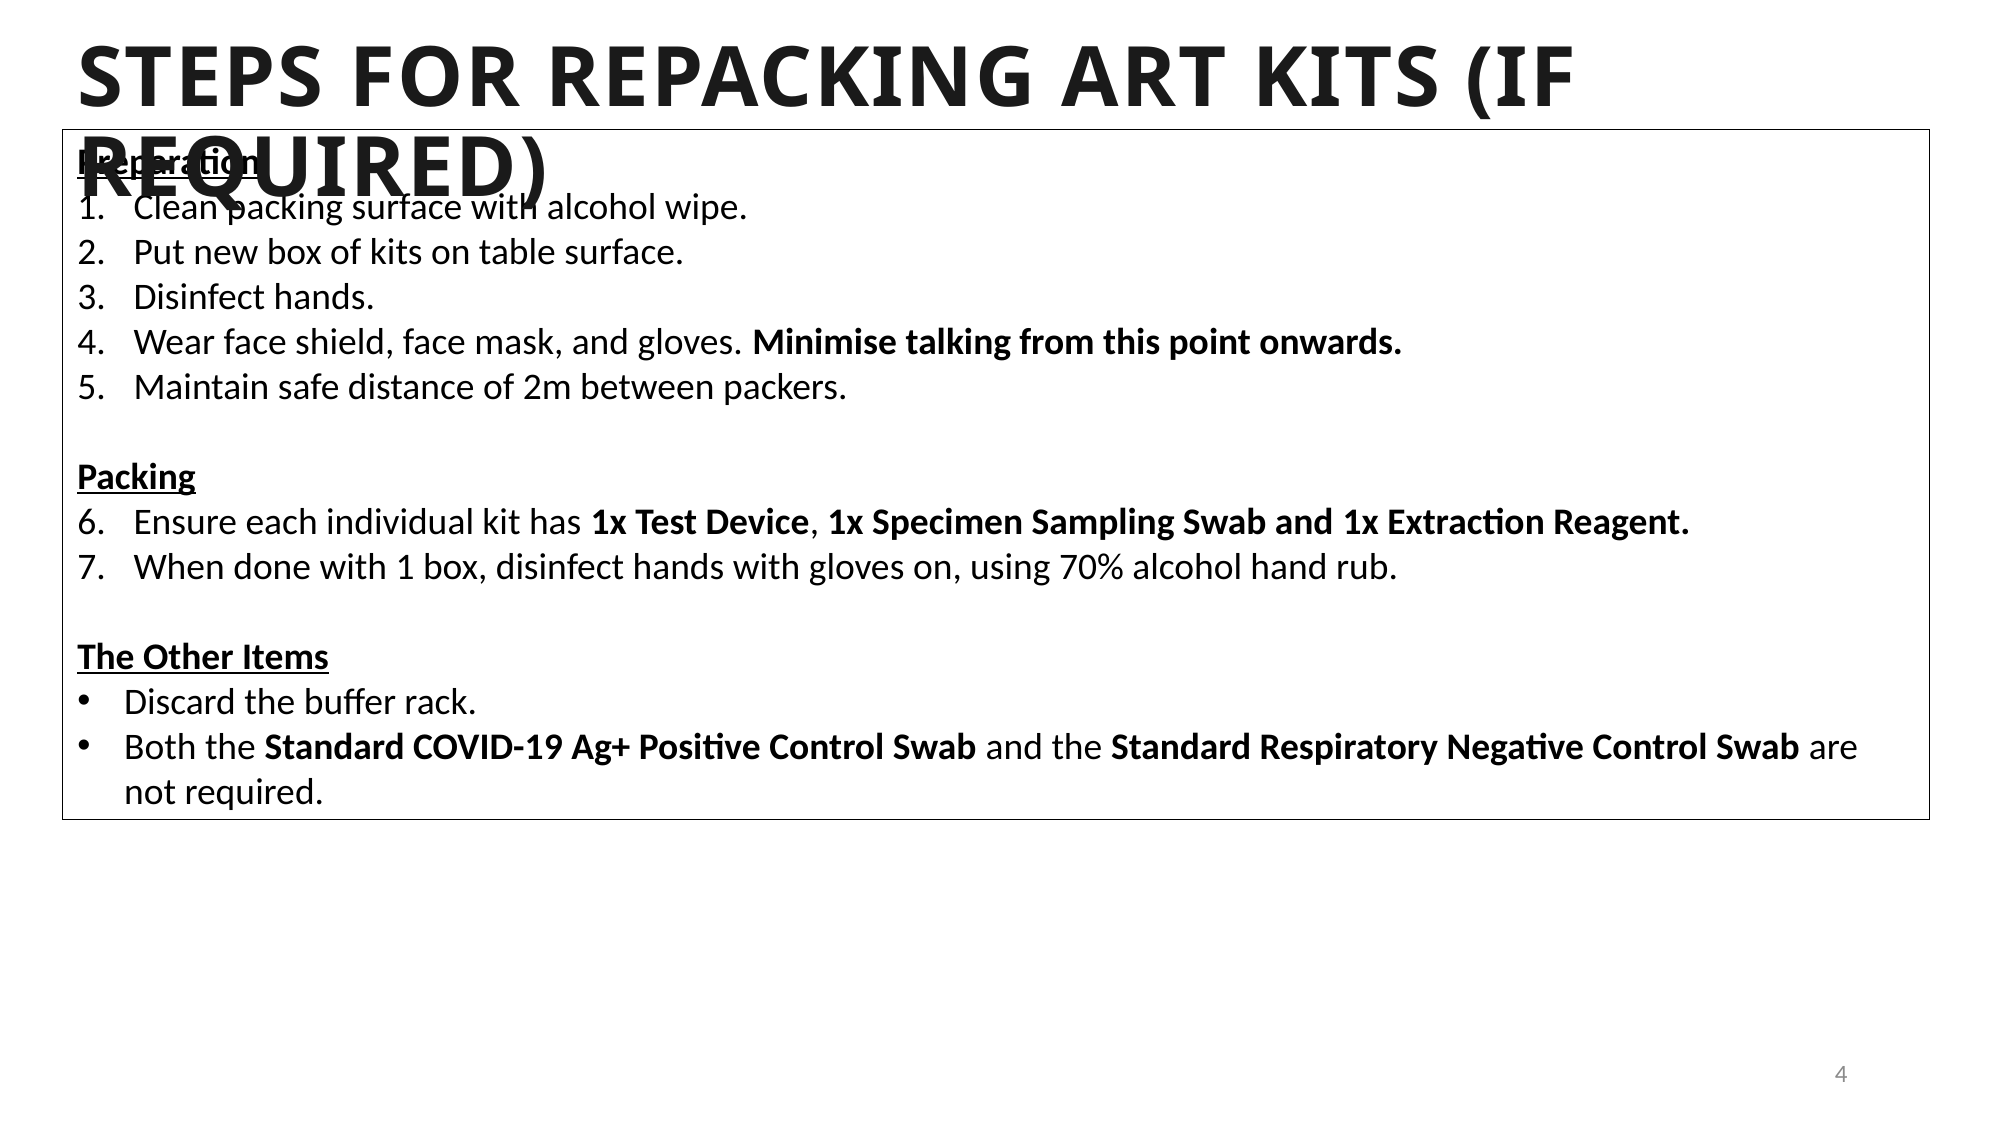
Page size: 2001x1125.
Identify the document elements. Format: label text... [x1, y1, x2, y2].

text_box Preparation Clean packing surface with alcohol wipe. Put new box of kits on table surface. Disinfect hands. Wear face shield, face mask, and gloves. Minimise talking from this point onwards. Maintain safe distance of 2m between packers. Packing Ensure each individual kit has 1x Test Device, 1x Specimen Sampling Swab and 1x Extraction Reagent. When done with 1 box, disinfect hands with gloves on, using 70% alcohol hand rub. The Other Items Discard the buffer rack. Both the Standard COVID-19 Ag+ Positive Control Swab and the Standard Respiratory Negative Control Swab are not required. [62, 223, 1930, 820]
slide_number 4 [1412, 1042, 1863, 1103]
text_box Steps for repacking art kits (IF REQUIRED) [62, 27, 1938, 223]
